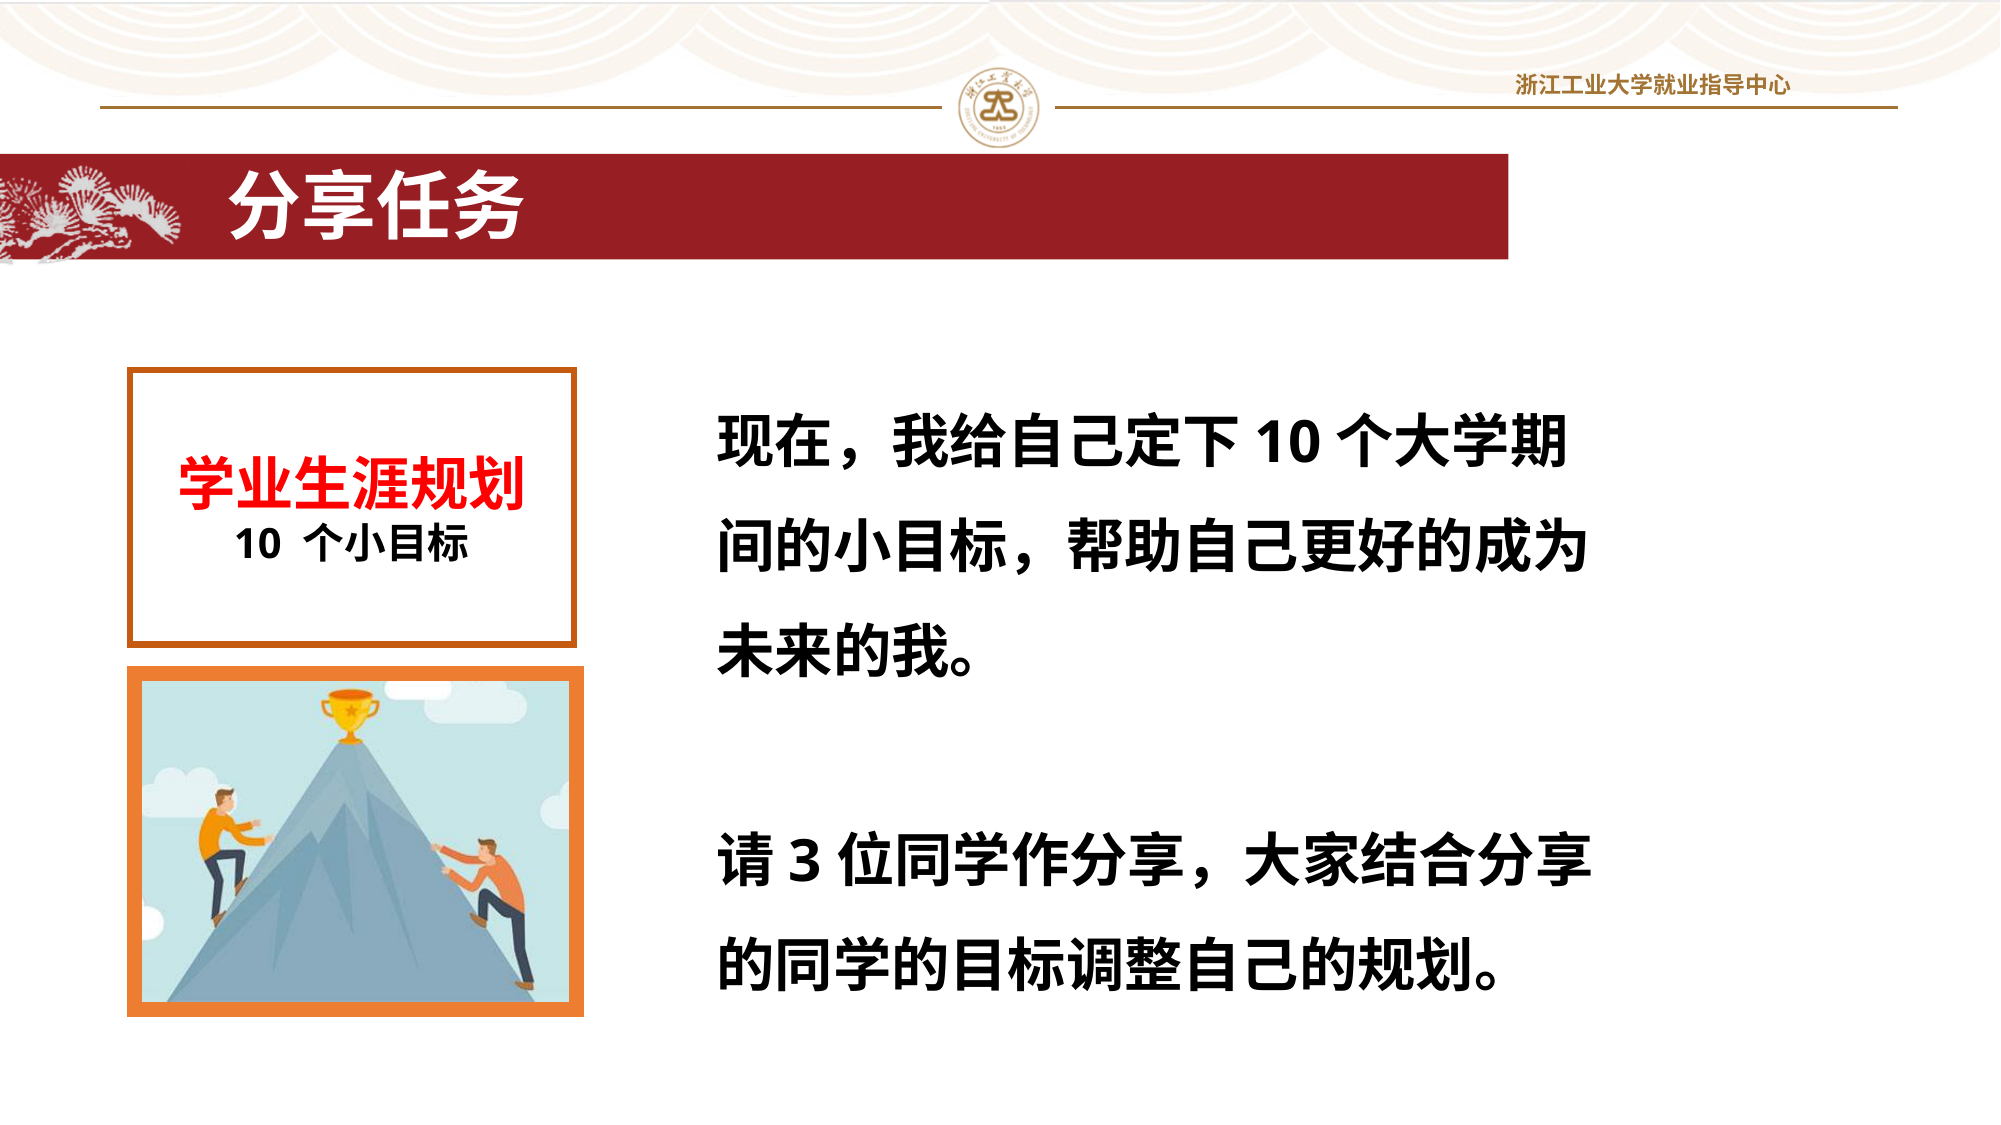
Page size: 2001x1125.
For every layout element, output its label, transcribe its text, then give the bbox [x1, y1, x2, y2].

picture [141, 680, 570, 1002]
text_box [1483, 153, 1509, 261]
text_box 现在，我给自己定下10个大学期间的小目标，帮助自己更好的成为未来的我。 请3位同学作分享，大家结合分享的同学的目标调整自己的规划。 [701, 361, 1630, 1006]
title 分享任务 [212, 153, 1483, 265]
picture [0, 0, 2000, 281]
text_box 学业生涯规划 10 个小目标 [129, 369, 575, 646]
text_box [100, 66, 1898, 149]
